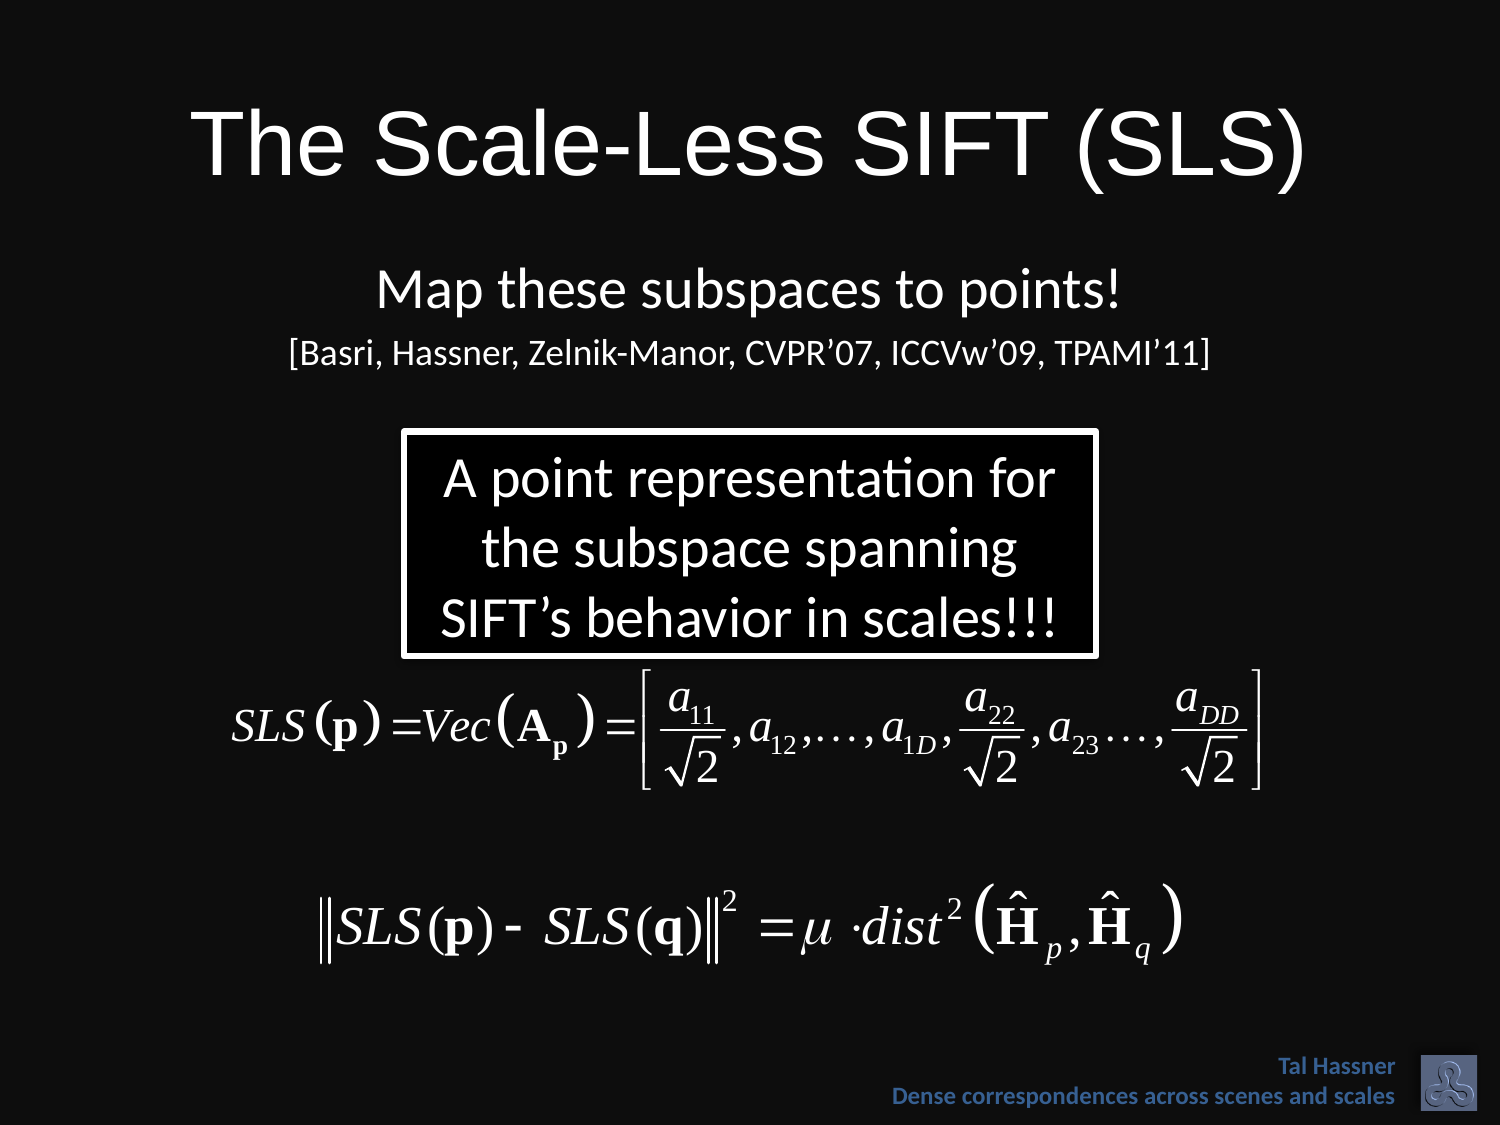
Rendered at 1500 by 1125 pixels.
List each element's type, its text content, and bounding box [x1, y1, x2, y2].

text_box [223, 658, 1277, 802]
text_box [310, 875, 1190, 986]
text_box A point representation for the subspace spanning SIFT’s behavior in scales!!! [401, 428, 1099, 657]
text_box [Basri, Hassner, Zelnik-Manor, CVPR’07, ICCVw’09, TPAMI’11] [230, 320, 1270, 381]
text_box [614, 540, 886, 637]
title The Scale-Less SIFT (SLS) [74, 44, 1426, 233]
text_box Map these subspaces to points! [184, 242, 1316, 327]
